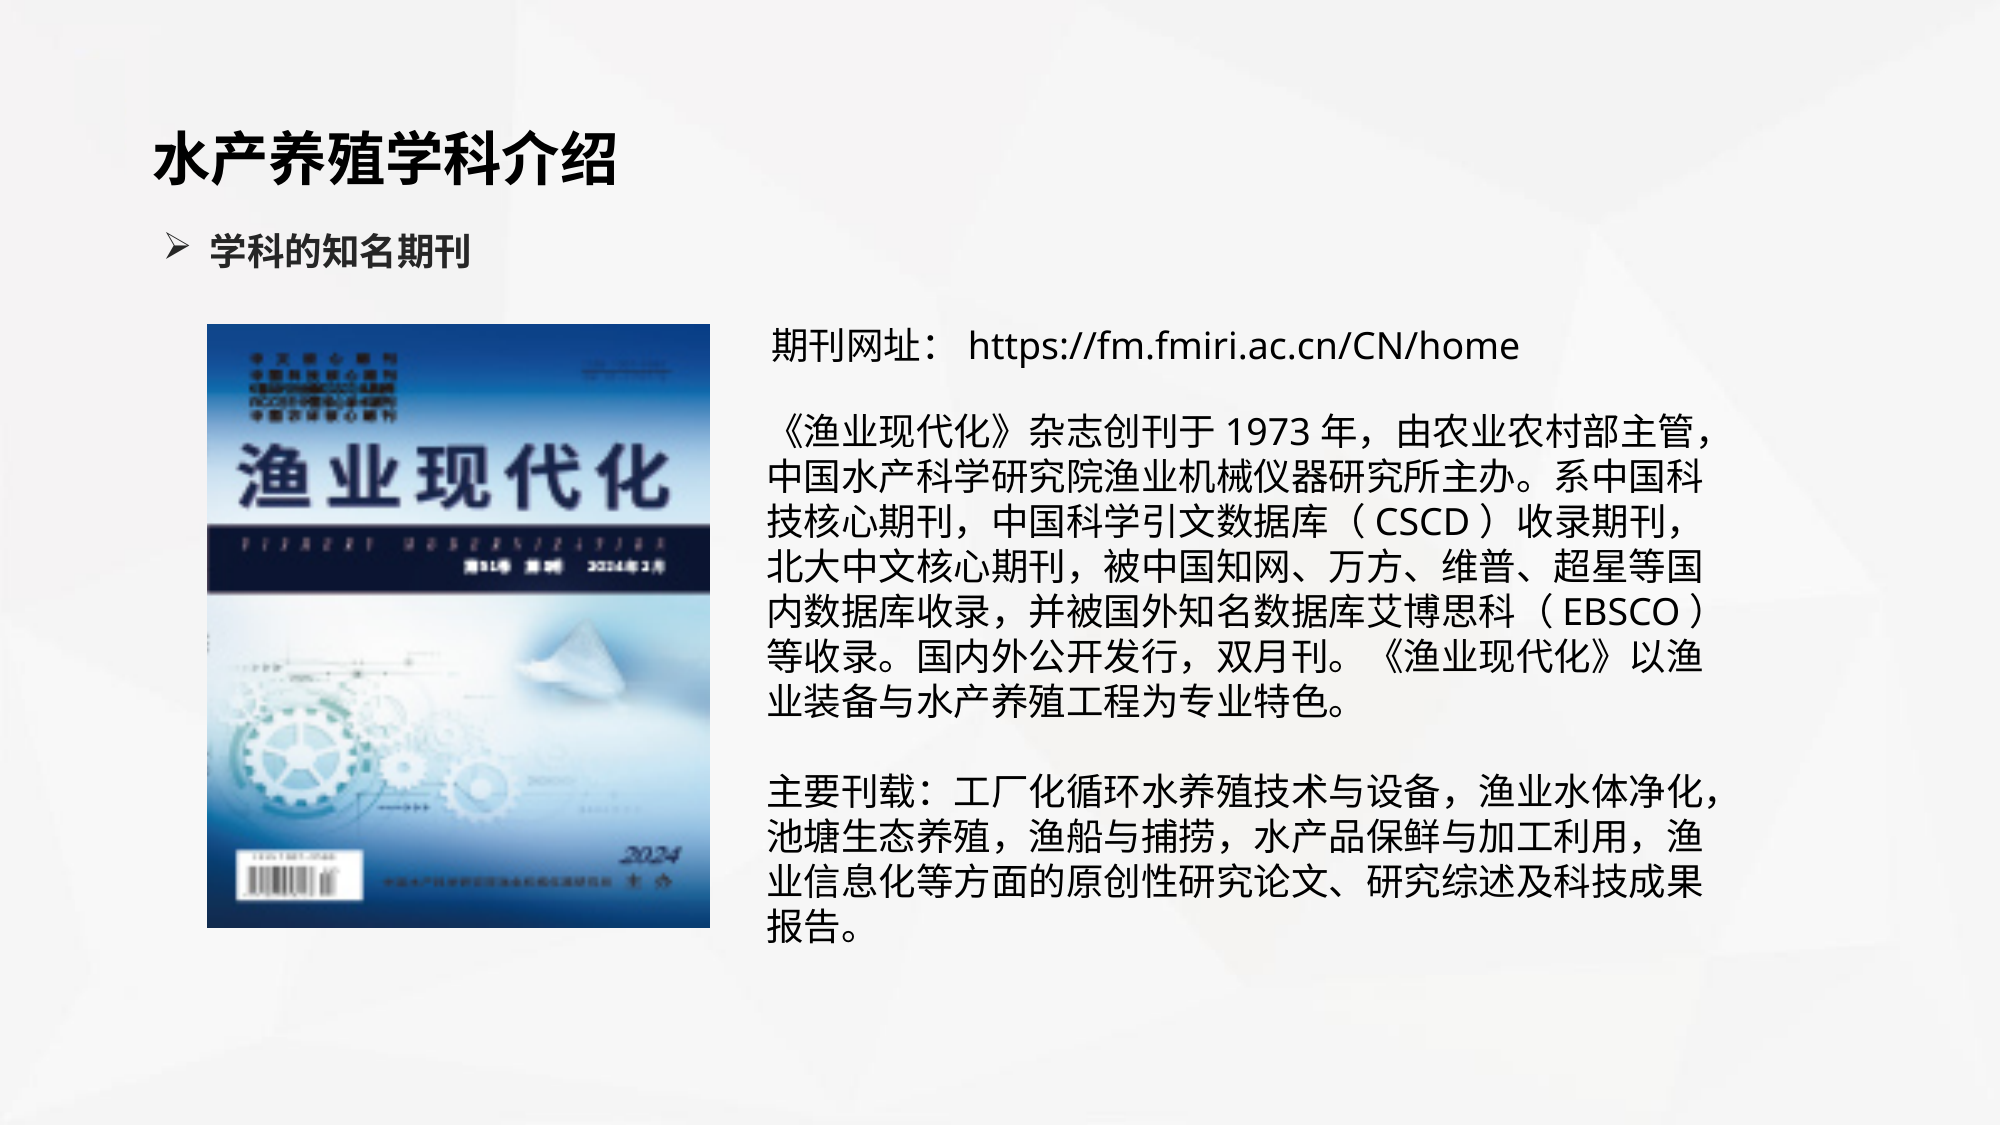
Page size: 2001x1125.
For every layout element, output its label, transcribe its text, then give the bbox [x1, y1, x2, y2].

picture [0, 0, 2000, 1125]
text_box 《渔业现代化》杂志创刊于1973年，由农业农村部主管，中国水产科学研究院渔业机械仪器研究所主办。系中国科技核心期刊，中国科学引文数据库（CSCD）收录期刊，北大中文核心期刊，被中国知网、万方、维普、超星等国内数据库收录，并被国外知名数据库艾博思科（EBSCO）等收录。国内外公开发行，双月刊。《渔业现代化》以渔业装备与水产养殖工程为专业特色。 主要刊载：工厂化循环水养殖技术与设备，渔业水体净化，池塘生态养殖，渔船与捕捞，水产品保鲜与加工利用，渔业信息化等方面的原创性研究论文、研究综述及科技成果报告。 [751, 400, 1752, 956]
text_box 期刊网址：https://fm.fmiri.ac.cn/CN/home [756, 314, 1757, 375]
text_box 学科的知名期刊 [148, 221, 985, 281]
list 水产养殖学科介绍 [137, 114, 1244, 196]
